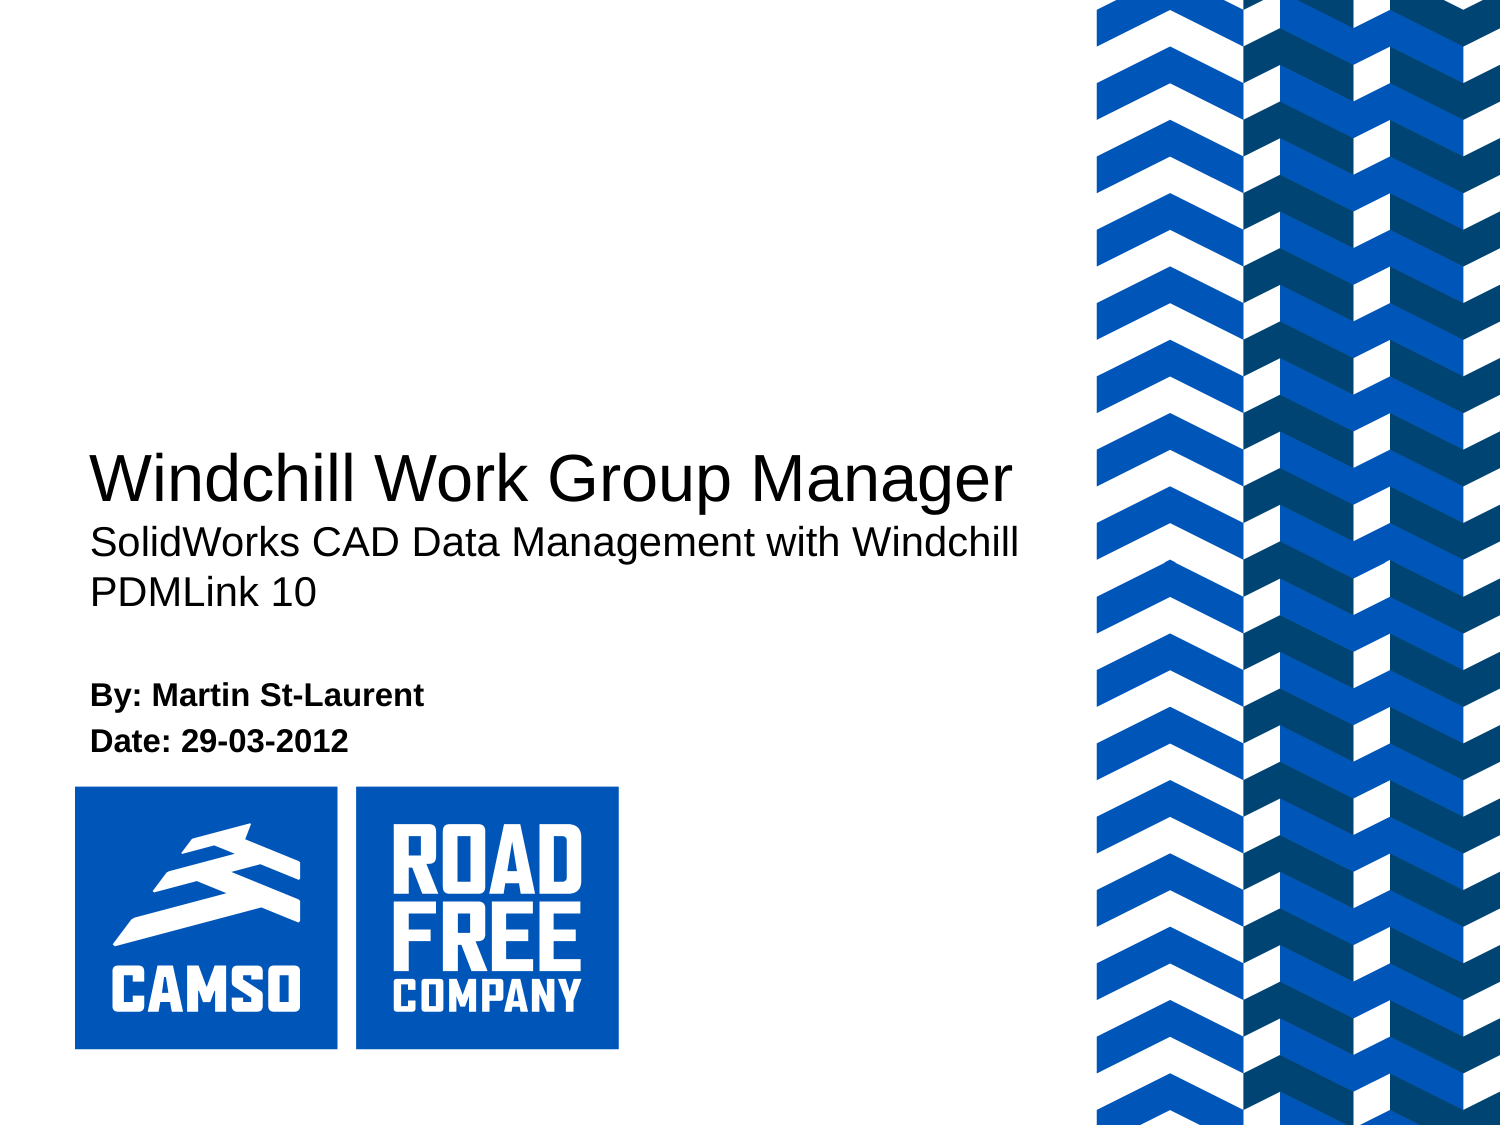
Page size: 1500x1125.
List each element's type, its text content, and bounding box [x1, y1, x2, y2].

list By: Martin St-Laurent Date: 29-03-2012 [75, 666, 1038, 768]
title Windchill Work Group Manager SolidWorks CAD Data Management with Windchill PDMLink 10 [75, 427, 1091, 653]
picture [0, 0, 1500, 1125]
